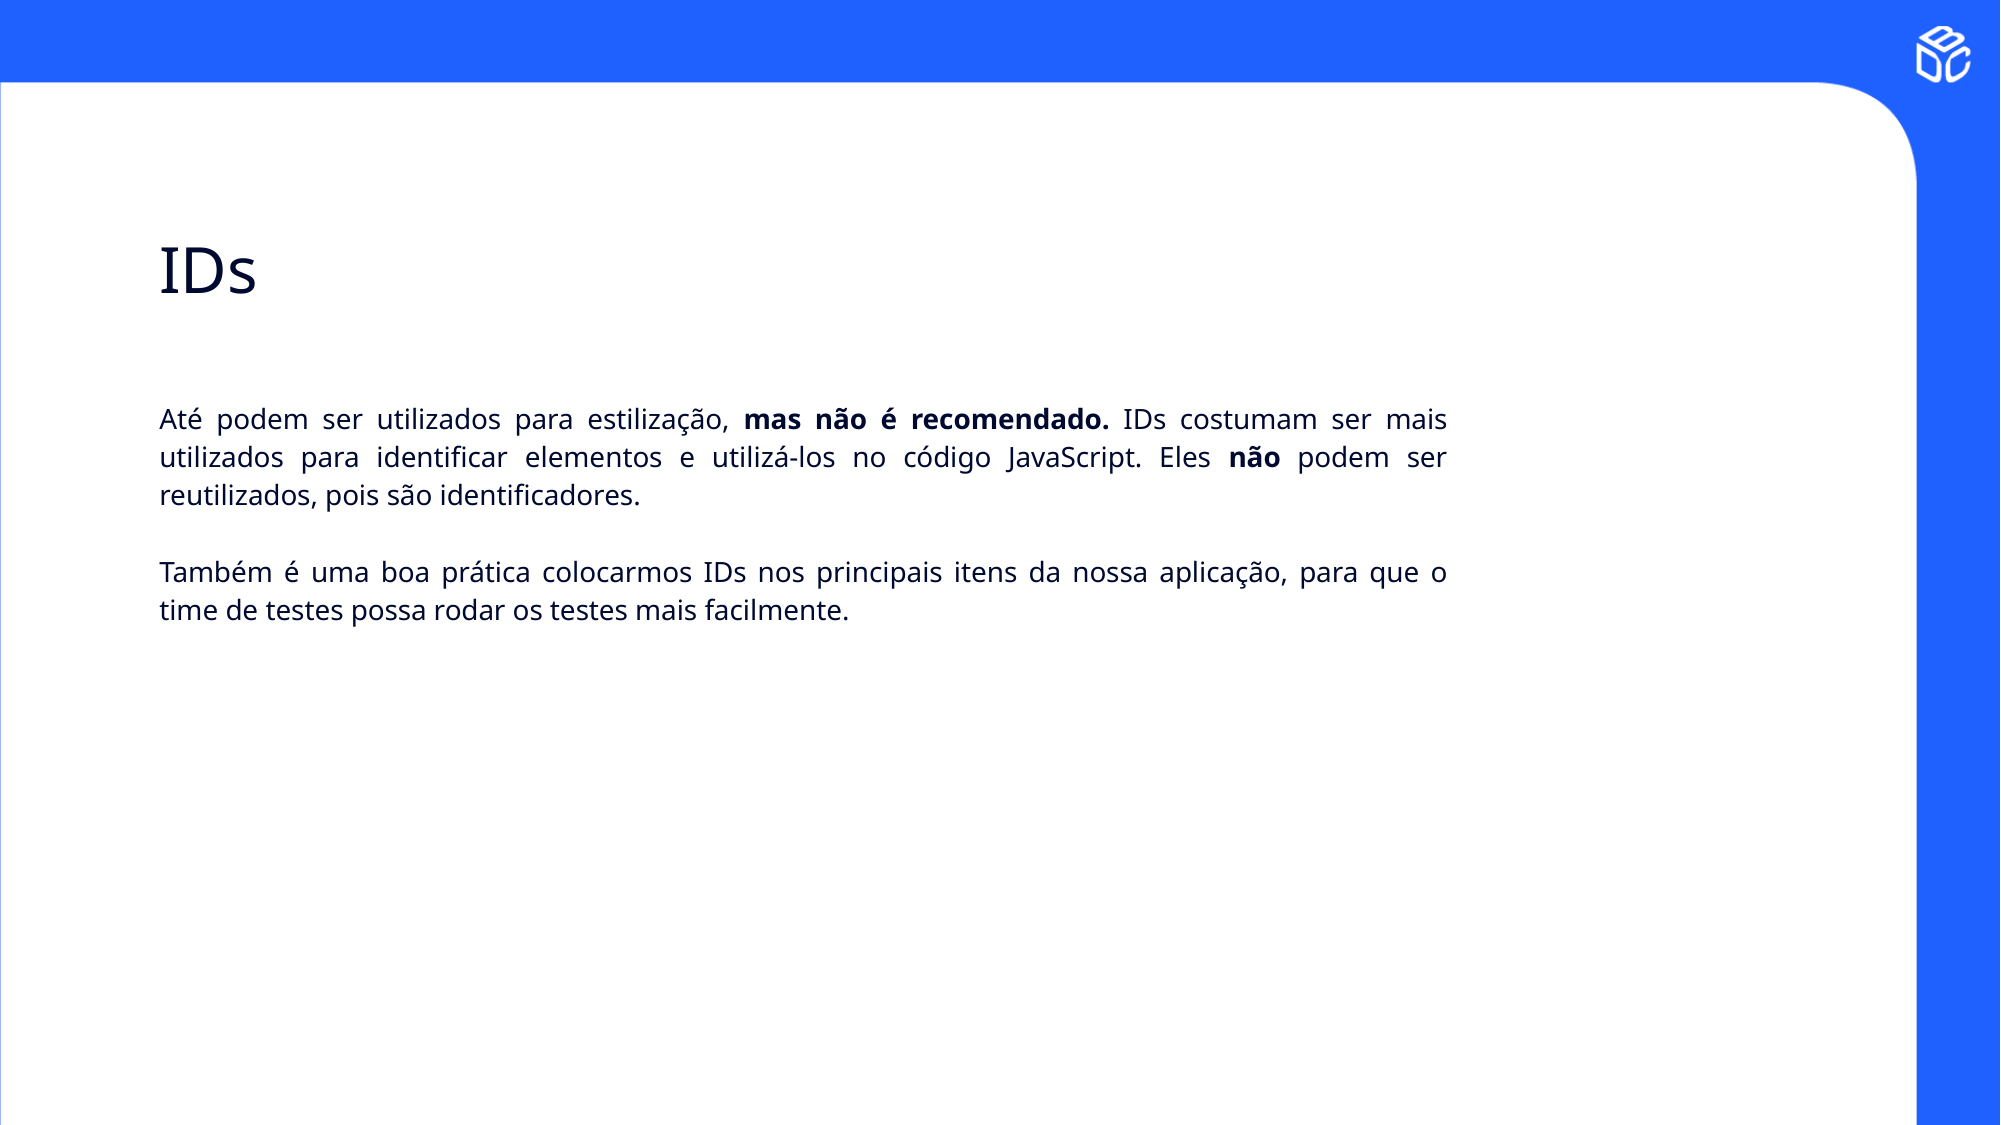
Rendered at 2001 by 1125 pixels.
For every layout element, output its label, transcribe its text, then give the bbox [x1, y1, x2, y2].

subtitle Até podem ser utilizados para estilização, mas não é recomendado. IDs costumam ser mais utilizados para identificar elementos e utilizá-los no código JavaScript. Eles não podem ser reutilizados, pois são identificadores. Também é uma boa prática colocarmos IDs nos principais itens da nossa aplicação, para que o time de testes possa rodar os testes mais facilmente. [144, 381, 1463, 790]
title IDs [144, 214, 1425, 340]
picture [0, 0, 2000, 1125]
